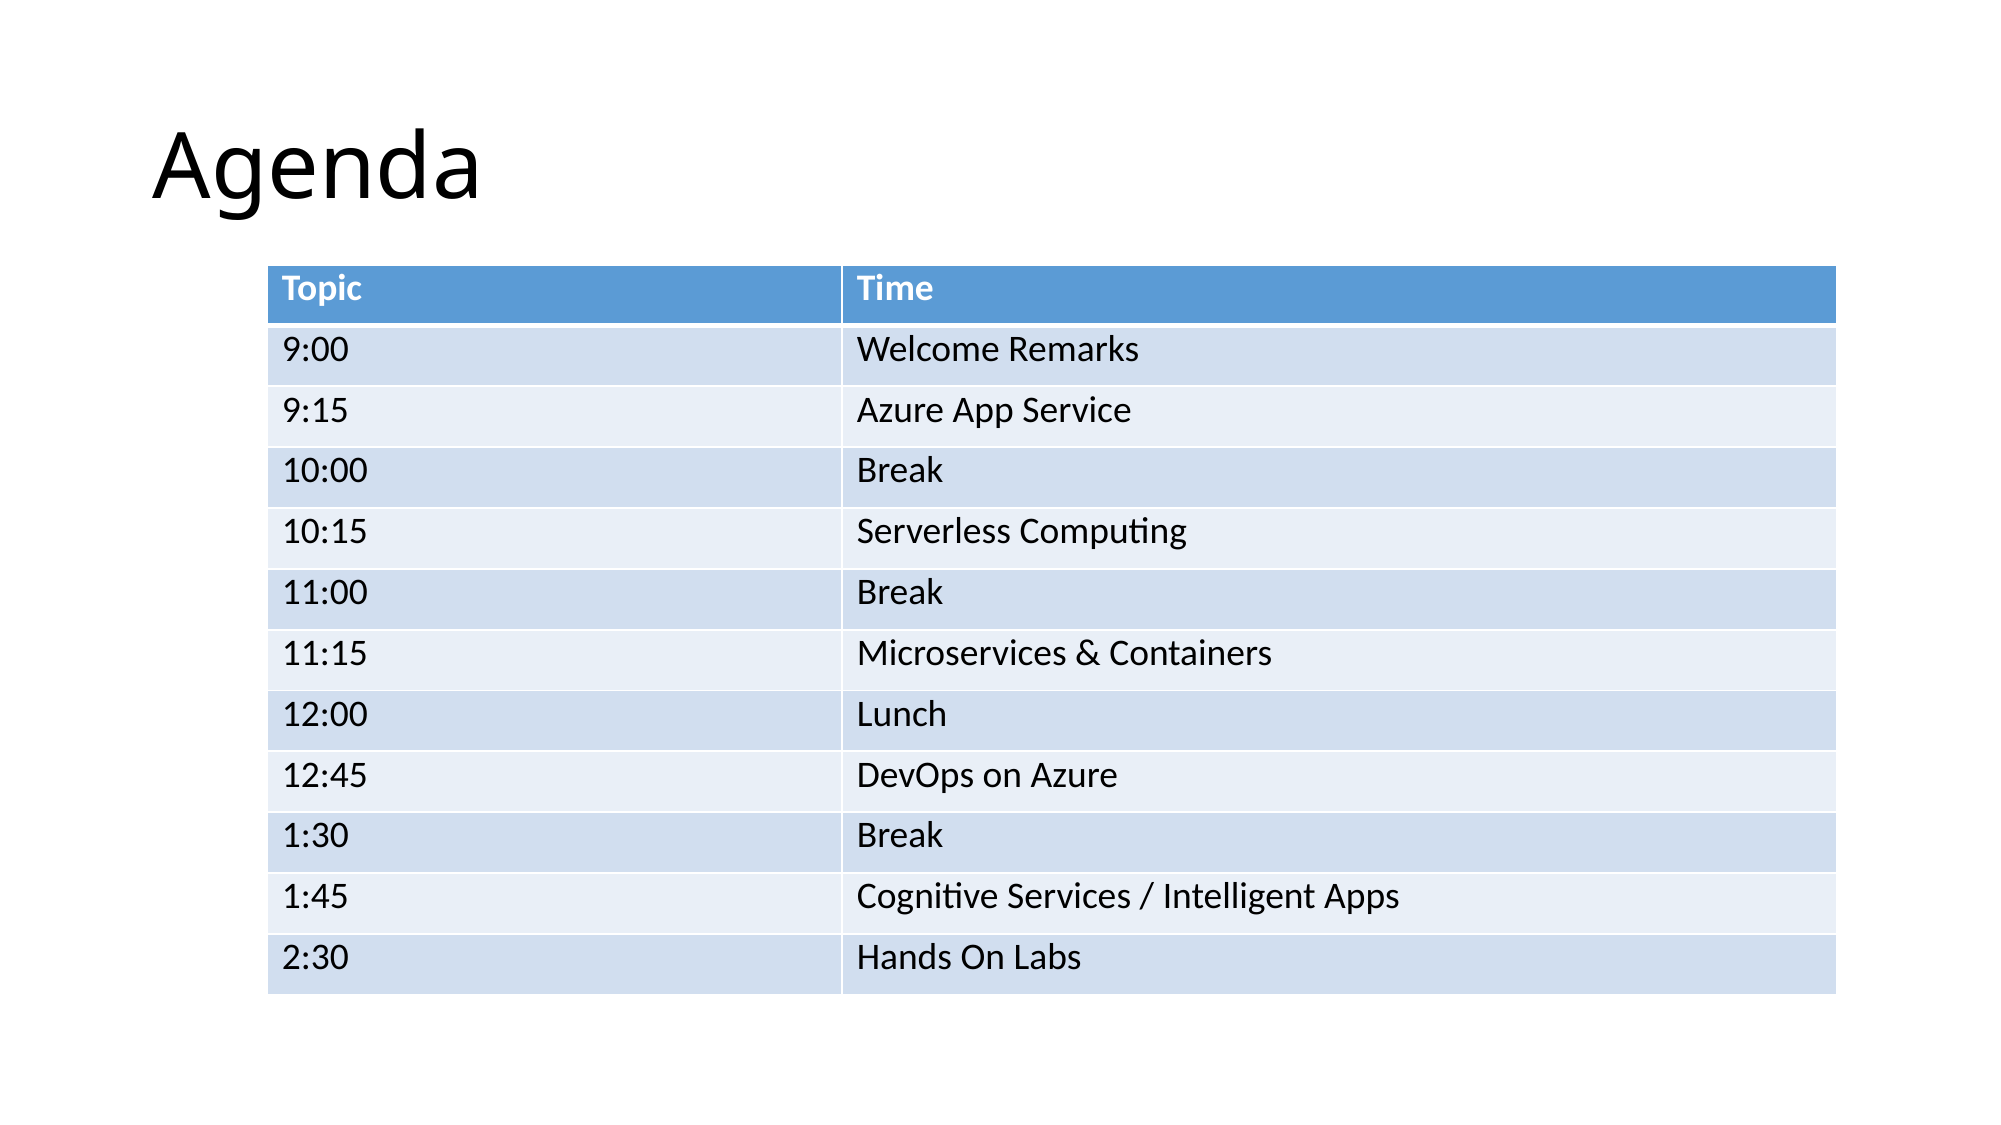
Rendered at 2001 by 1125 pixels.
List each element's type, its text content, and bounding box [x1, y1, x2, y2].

table_cell 12:00 [268, 691, 841, 750]
table_cell Microservices & Containers [843, 631, 1836, 690]
table_cell 11:00 [268, 570, 841, 629]
table_cell Welcome Remarks [843, 328, 1836, 385]
table_cell 9:15 [268, 387, 841, 446]
table_cell 1:45 [268, 874, 841, 933]
table_cell Serverless Computing [843, 509, 1836, 568]
table_cell 11:15 [268, 631, 841, 690]
table_header Time [843, 266, 1836, 323]
table_cell 1:30 [268, 813, 841, 872]
table_cell 10:00 [268, 448, 841, 507]
table_cell Azure App Service [843, 387, 1836, 446]
table_cell Cognitive Services / Intelligent Apps [843, 874, 1836, 933]
table_cell 9:00 [268, 328, 841, 385]
table_cell Break [843, 813, 1836, 872]
table_header Topic [268, 266, 841, 323]
table_cell Break [843, 570, 1836, 629]
table_cell 12:45 [268, 752, 841, 811]
table_cell Break [843, 448, 1836, 507]
table_cell 2:30 [268, 935, 841, 994]
table_cell Hands On Labs [843, 935, 1836, 994]
table_cell 10:15 [268, 509, 841, 568]
table_cell Lunch [843, 691, 1836, 750]
title Agenda [137, 59, 1863, 278]
table_cell DevOps on Azure [843, 752, 1836, 811]
